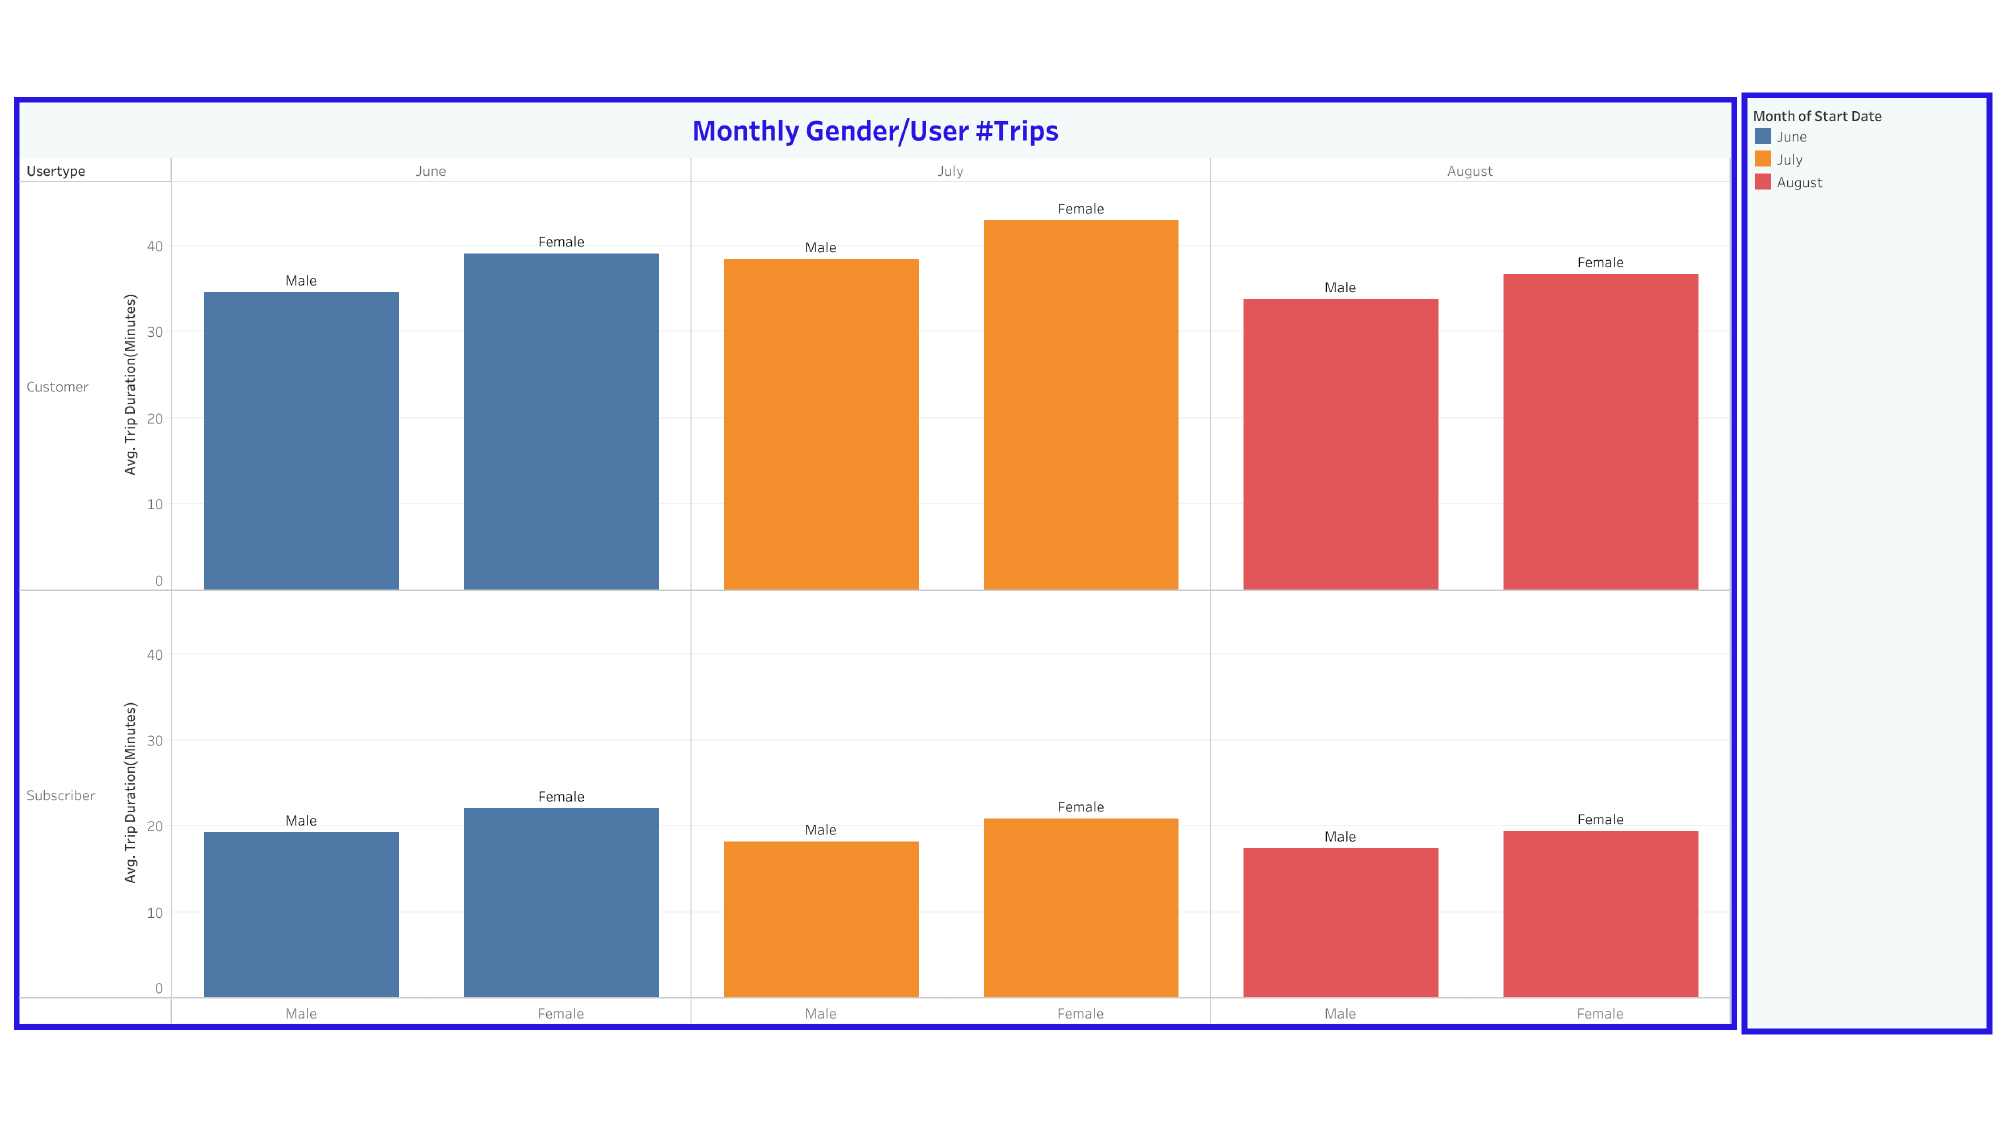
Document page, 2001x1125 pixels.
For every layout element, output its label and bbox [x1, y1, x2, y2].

picture [0, 83, 2000, 1042]
